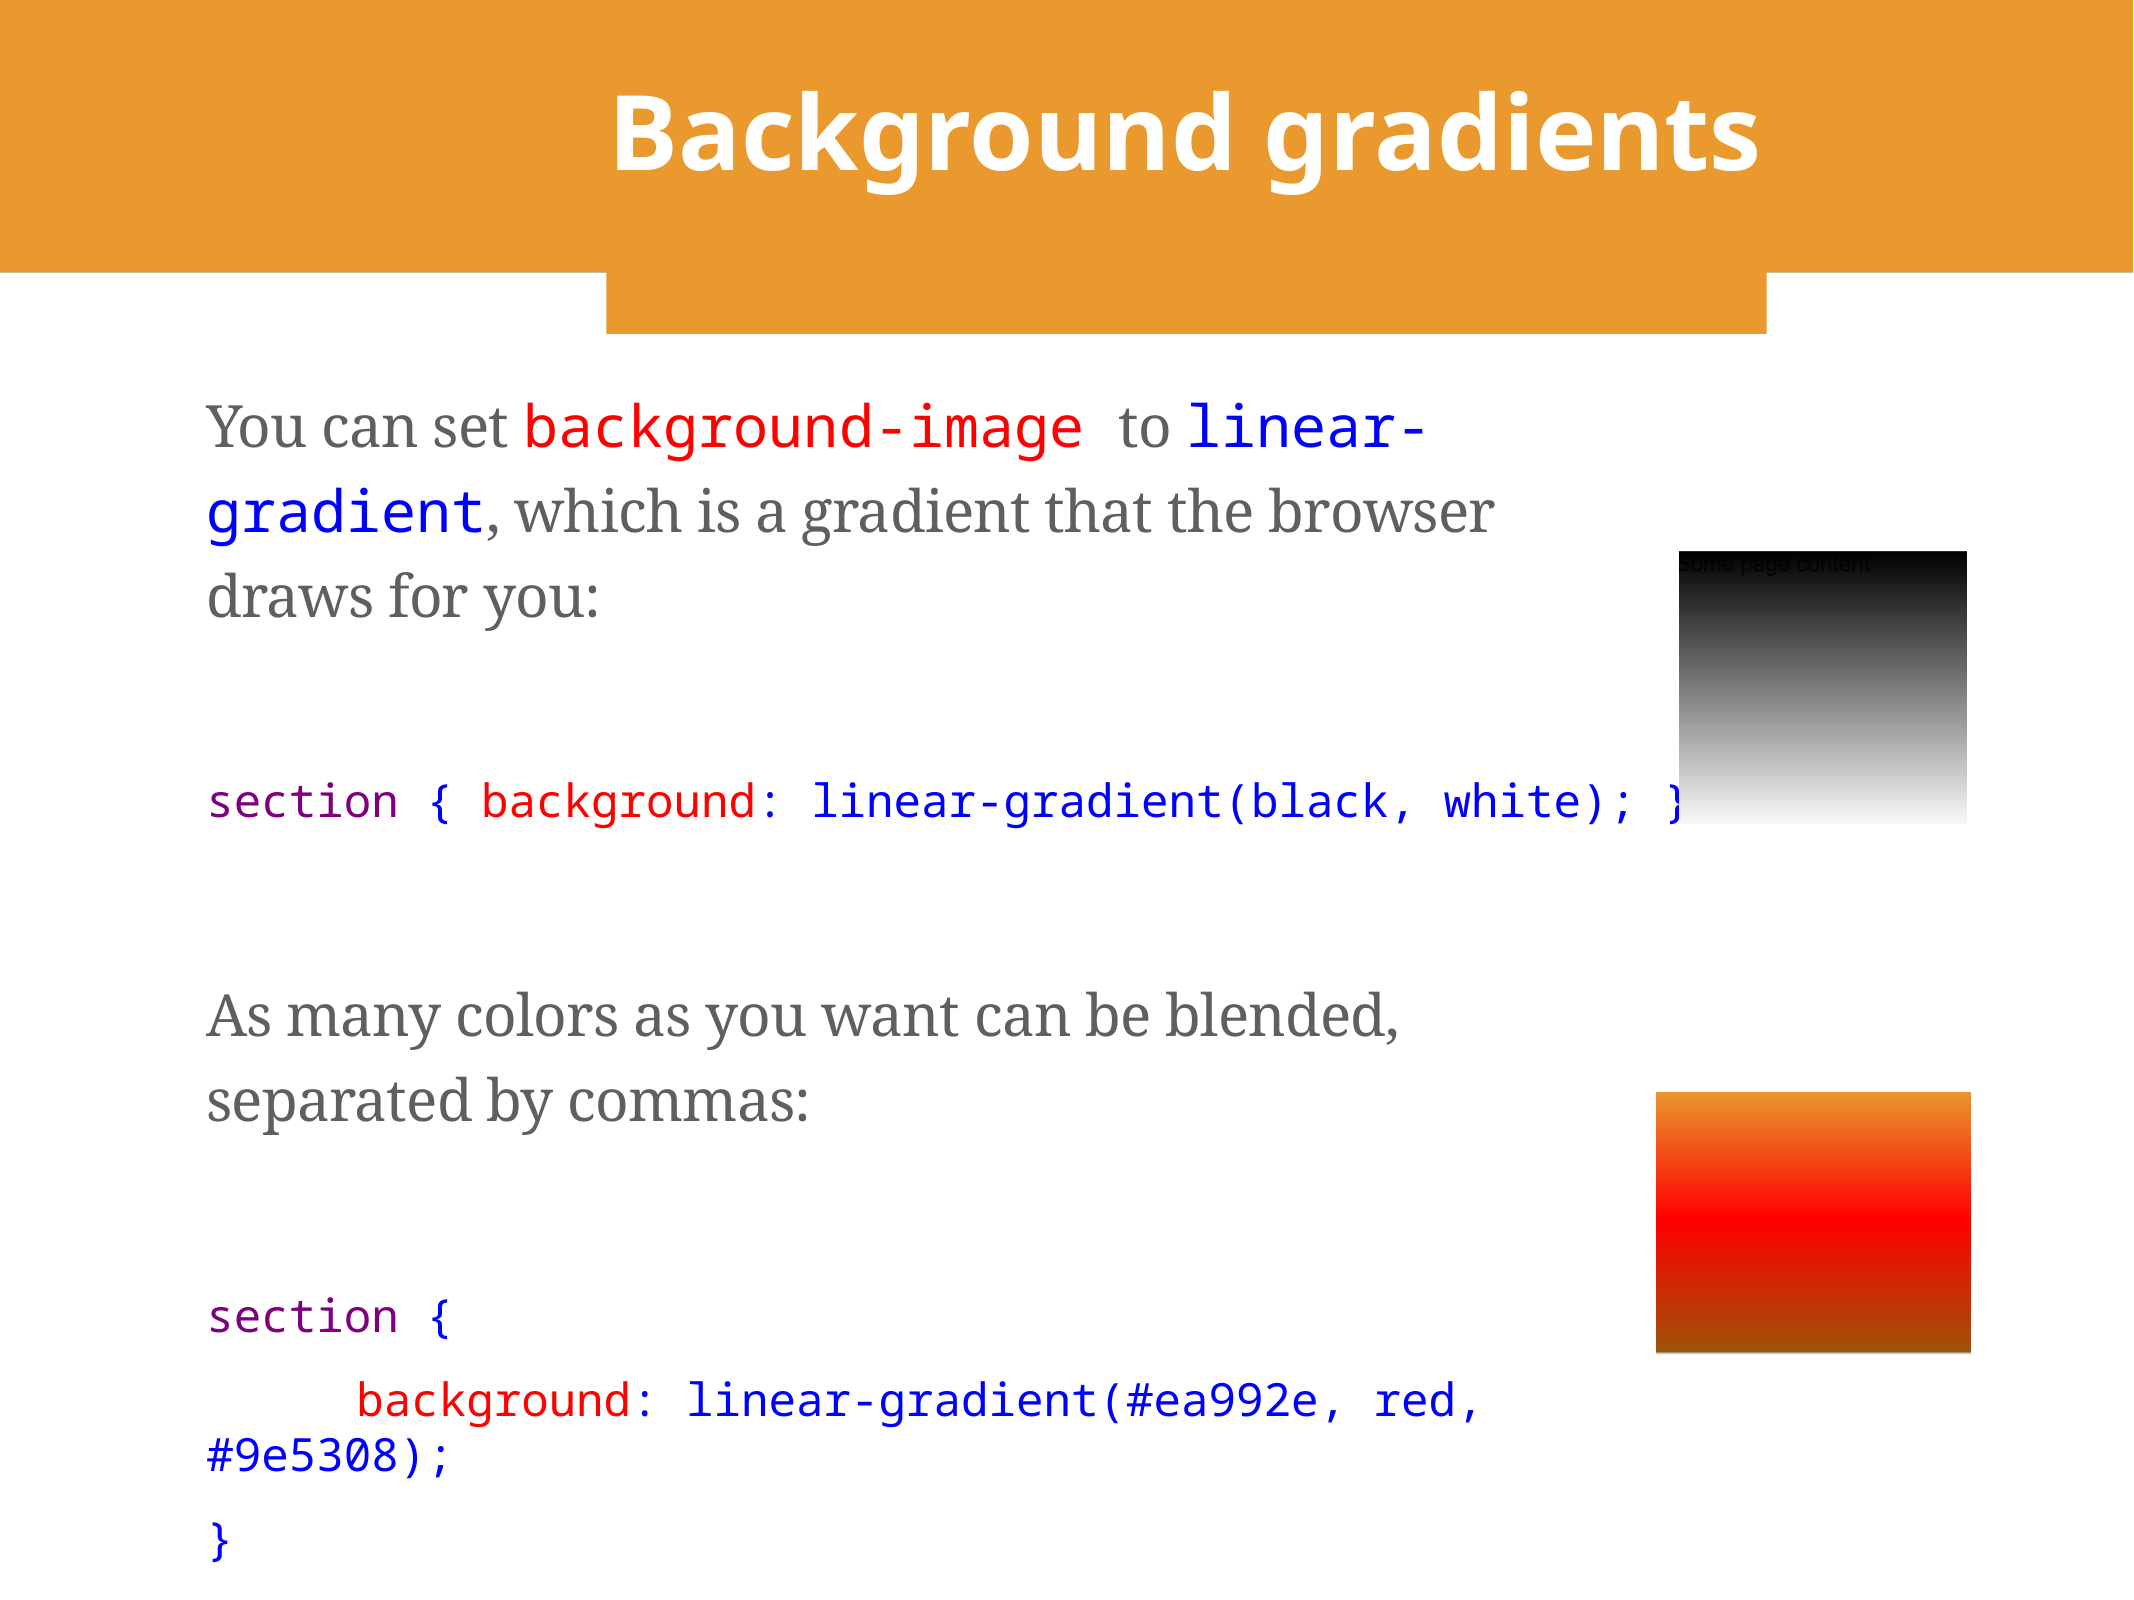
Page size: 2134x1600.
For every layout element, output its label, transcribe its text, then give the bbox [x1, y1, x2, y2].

picture [1656, 1092, 1971, 1356]
picture [1679, 540, 1967, 825]
text_box [0, 0, 2134, 273]
title Background gradients [606, 66, 1767, 334]
text_box You can set background-image to linear-gradient, which is a gradient that the browser draws for you: section { background: linear-gradient(black, white); } As many colors as you want can be blended, separated by commas: section { background: linear-gradient(#ea992e, red, #9e5308); } [204, 375, 1742, 1565]
